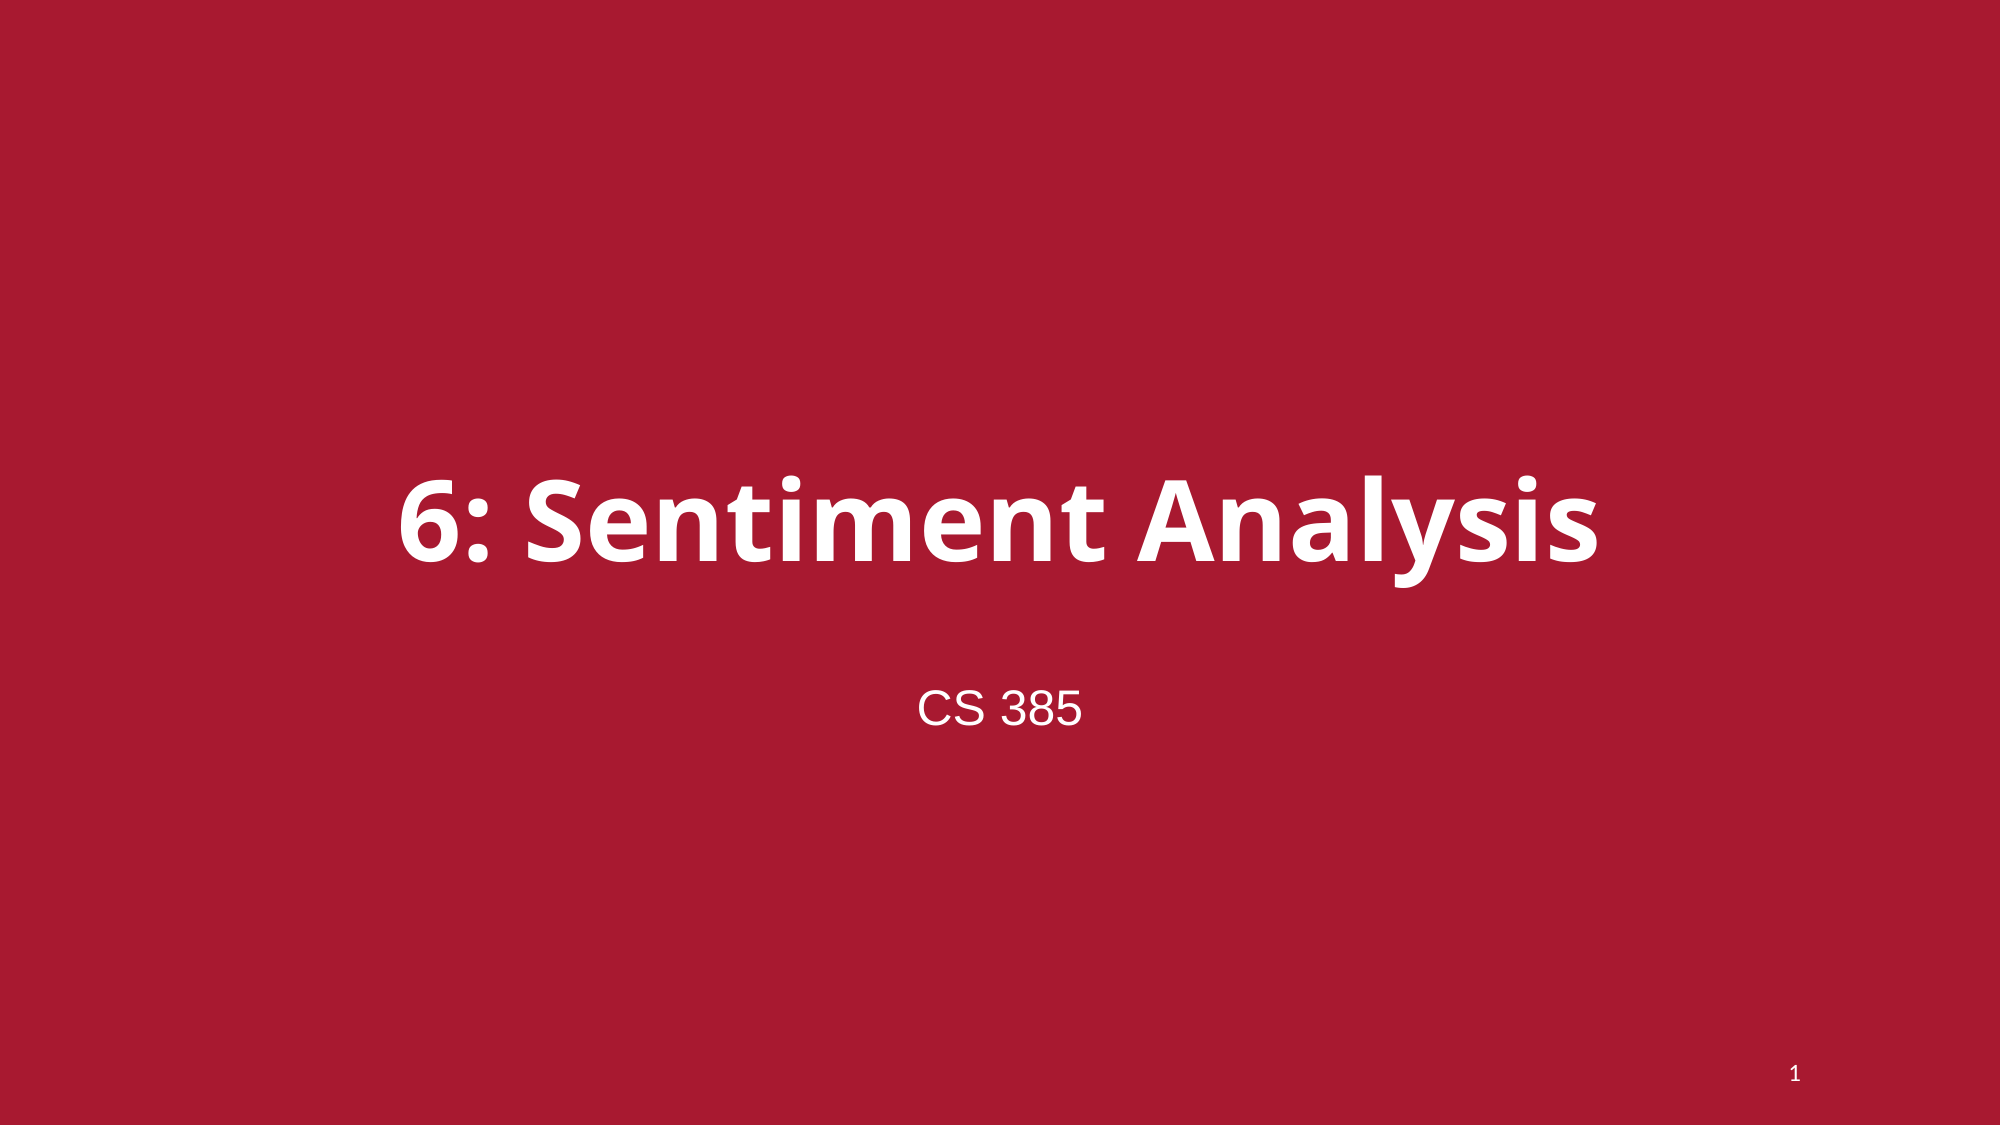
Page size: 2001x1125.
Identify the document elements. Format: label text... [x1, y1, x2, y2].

title 6: Sentiment Analysis [101, 201, 1899, 594]
slide_number 1 [1366, 1041, 1817, 1102]
subtitle CS 385 [249, 674, 1750, 947]
